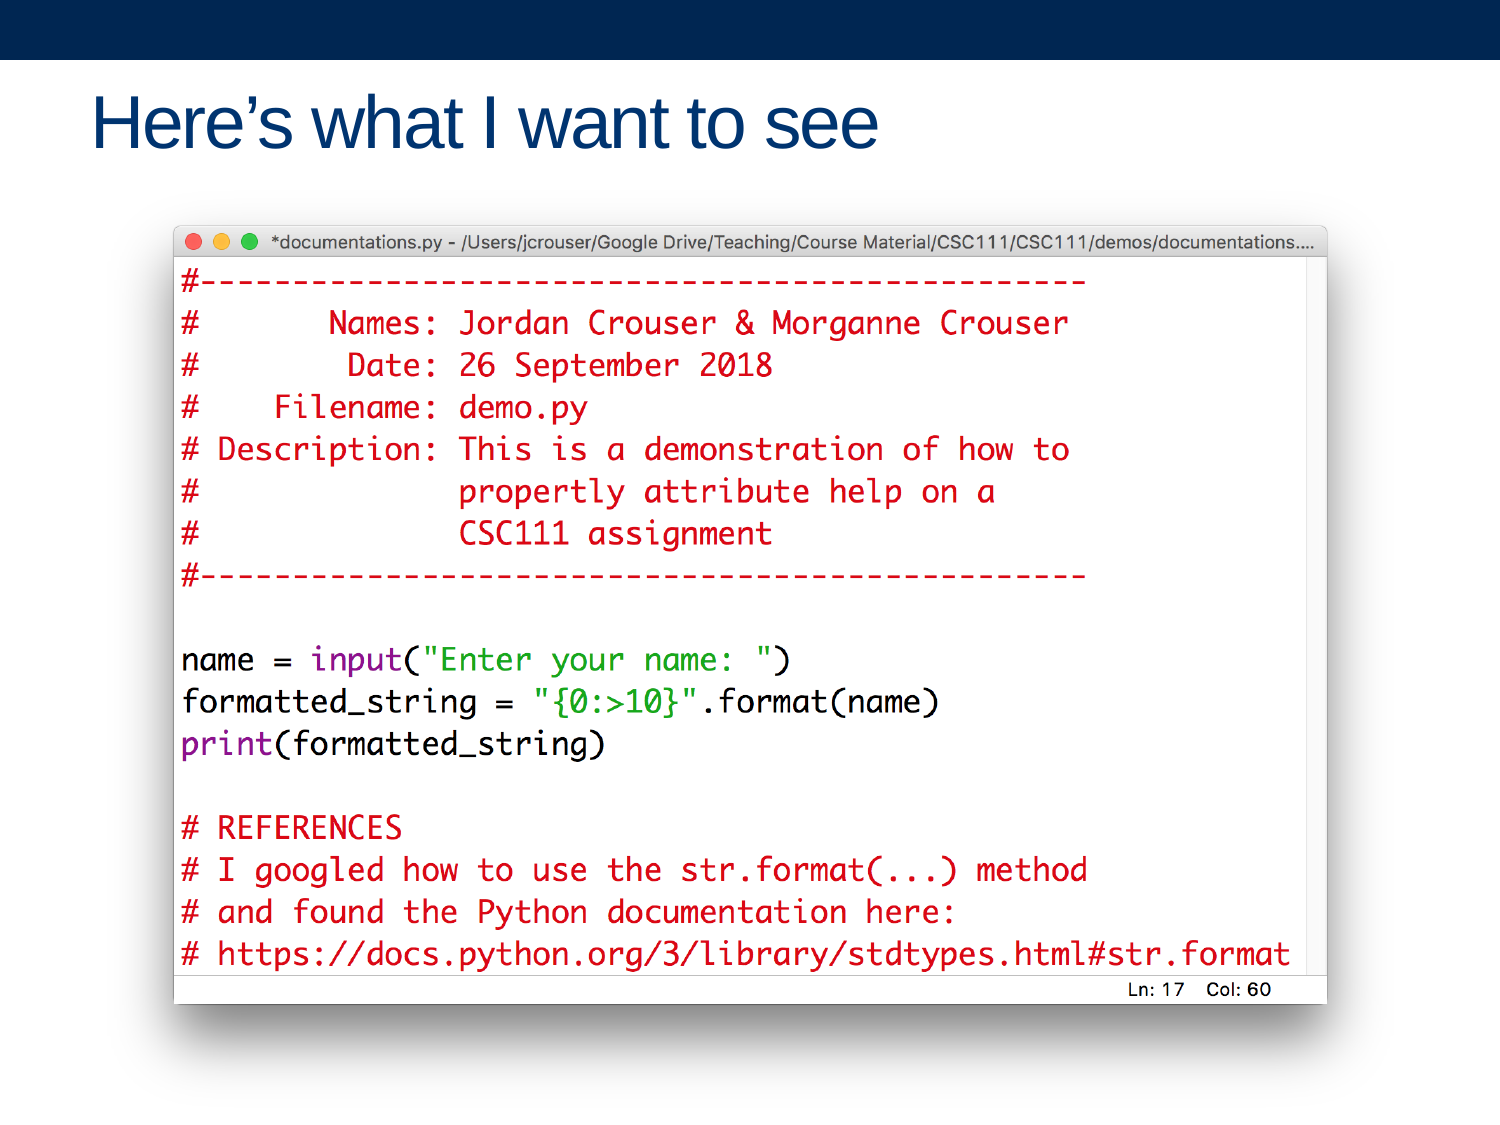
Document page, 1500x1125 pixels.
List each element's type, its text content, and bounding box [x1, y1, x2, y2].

title Here’s what I want to see [75, 37, 1425, 200]
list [95, 180, 1405, 1116]
